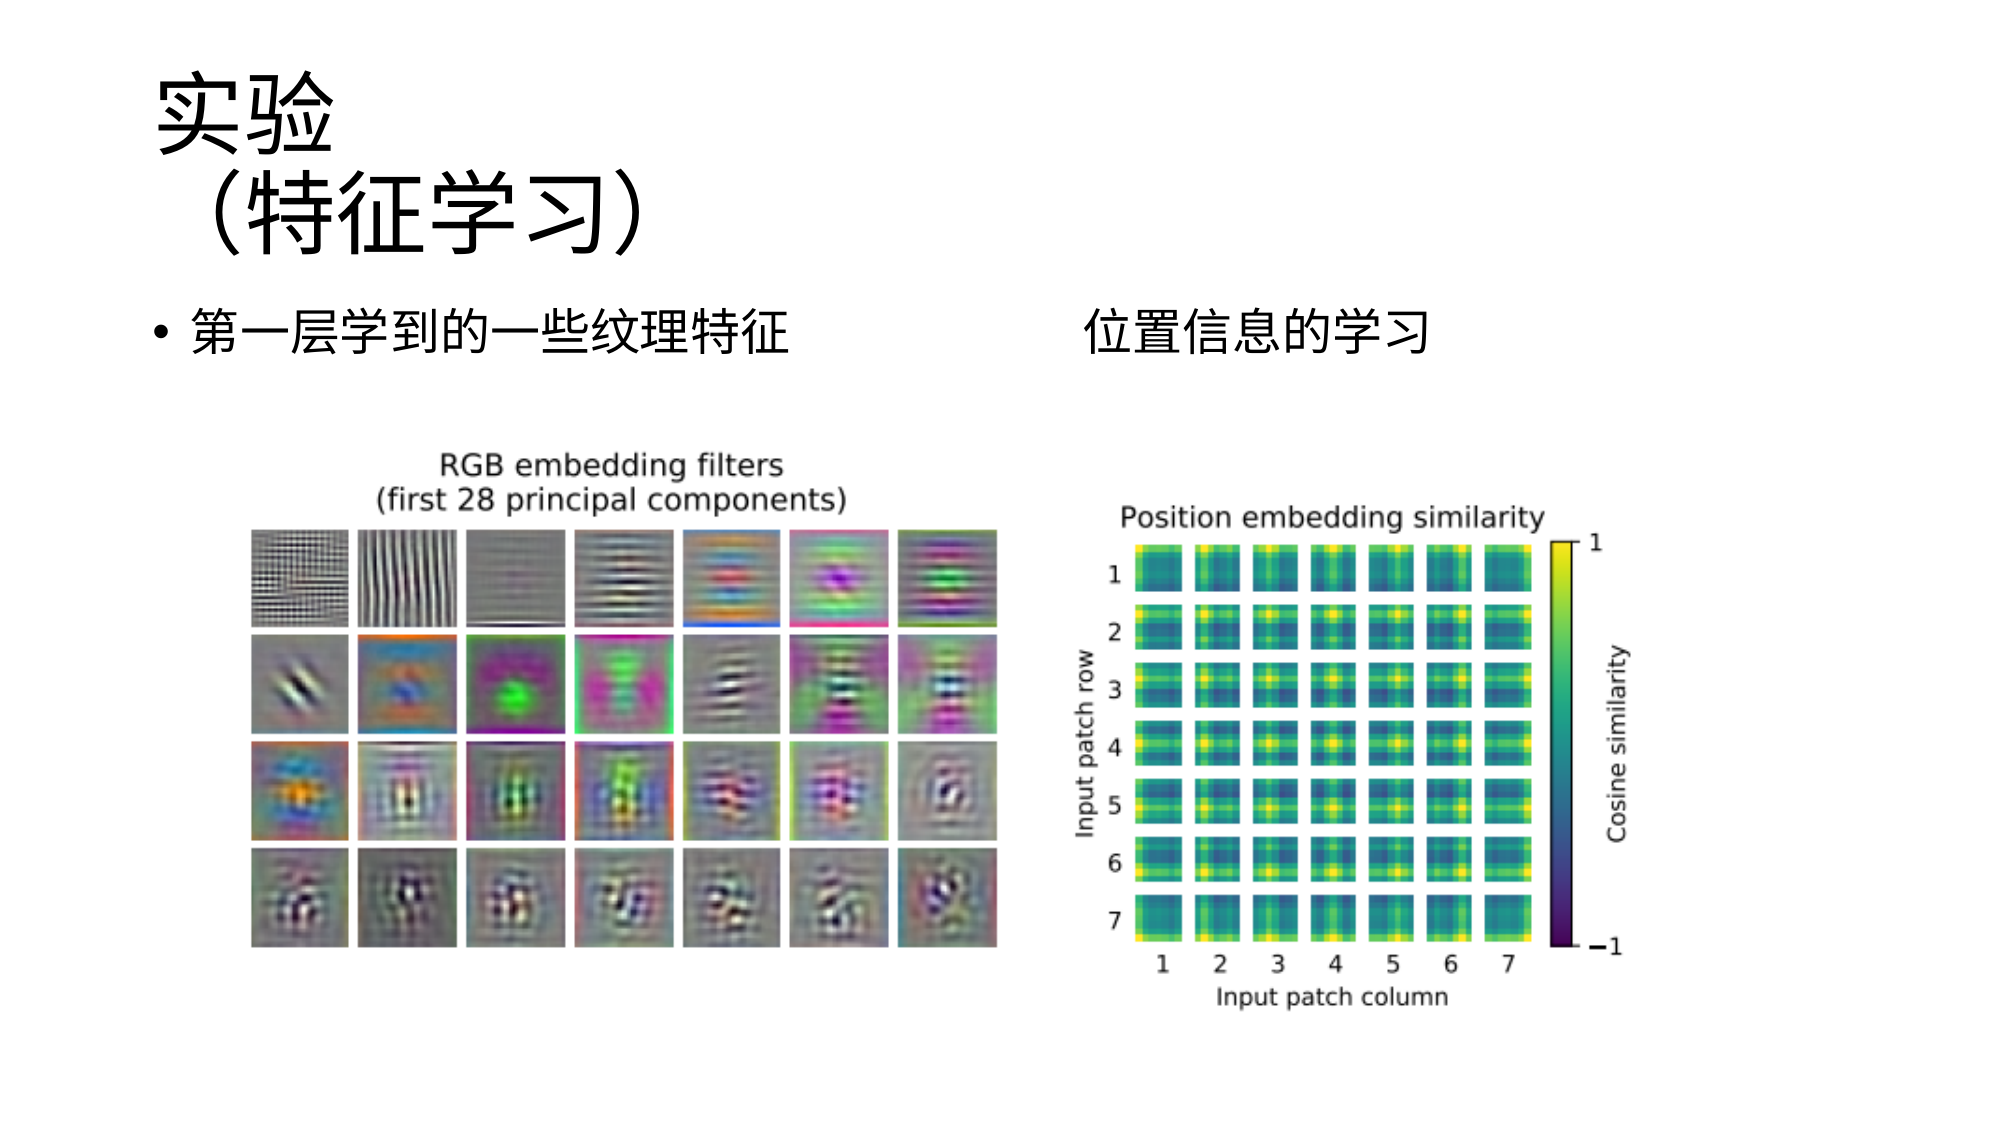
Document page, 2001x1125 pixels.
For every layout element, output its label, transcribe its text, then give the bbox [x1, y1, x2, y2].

picture [78, 386, 1672, 1032]
title 实验 （特征学习） [137, 59, 1863, 278]
list 第一层学到的一些纹理特征 位置信息的学习 [137, 299, 1863, 1014]
